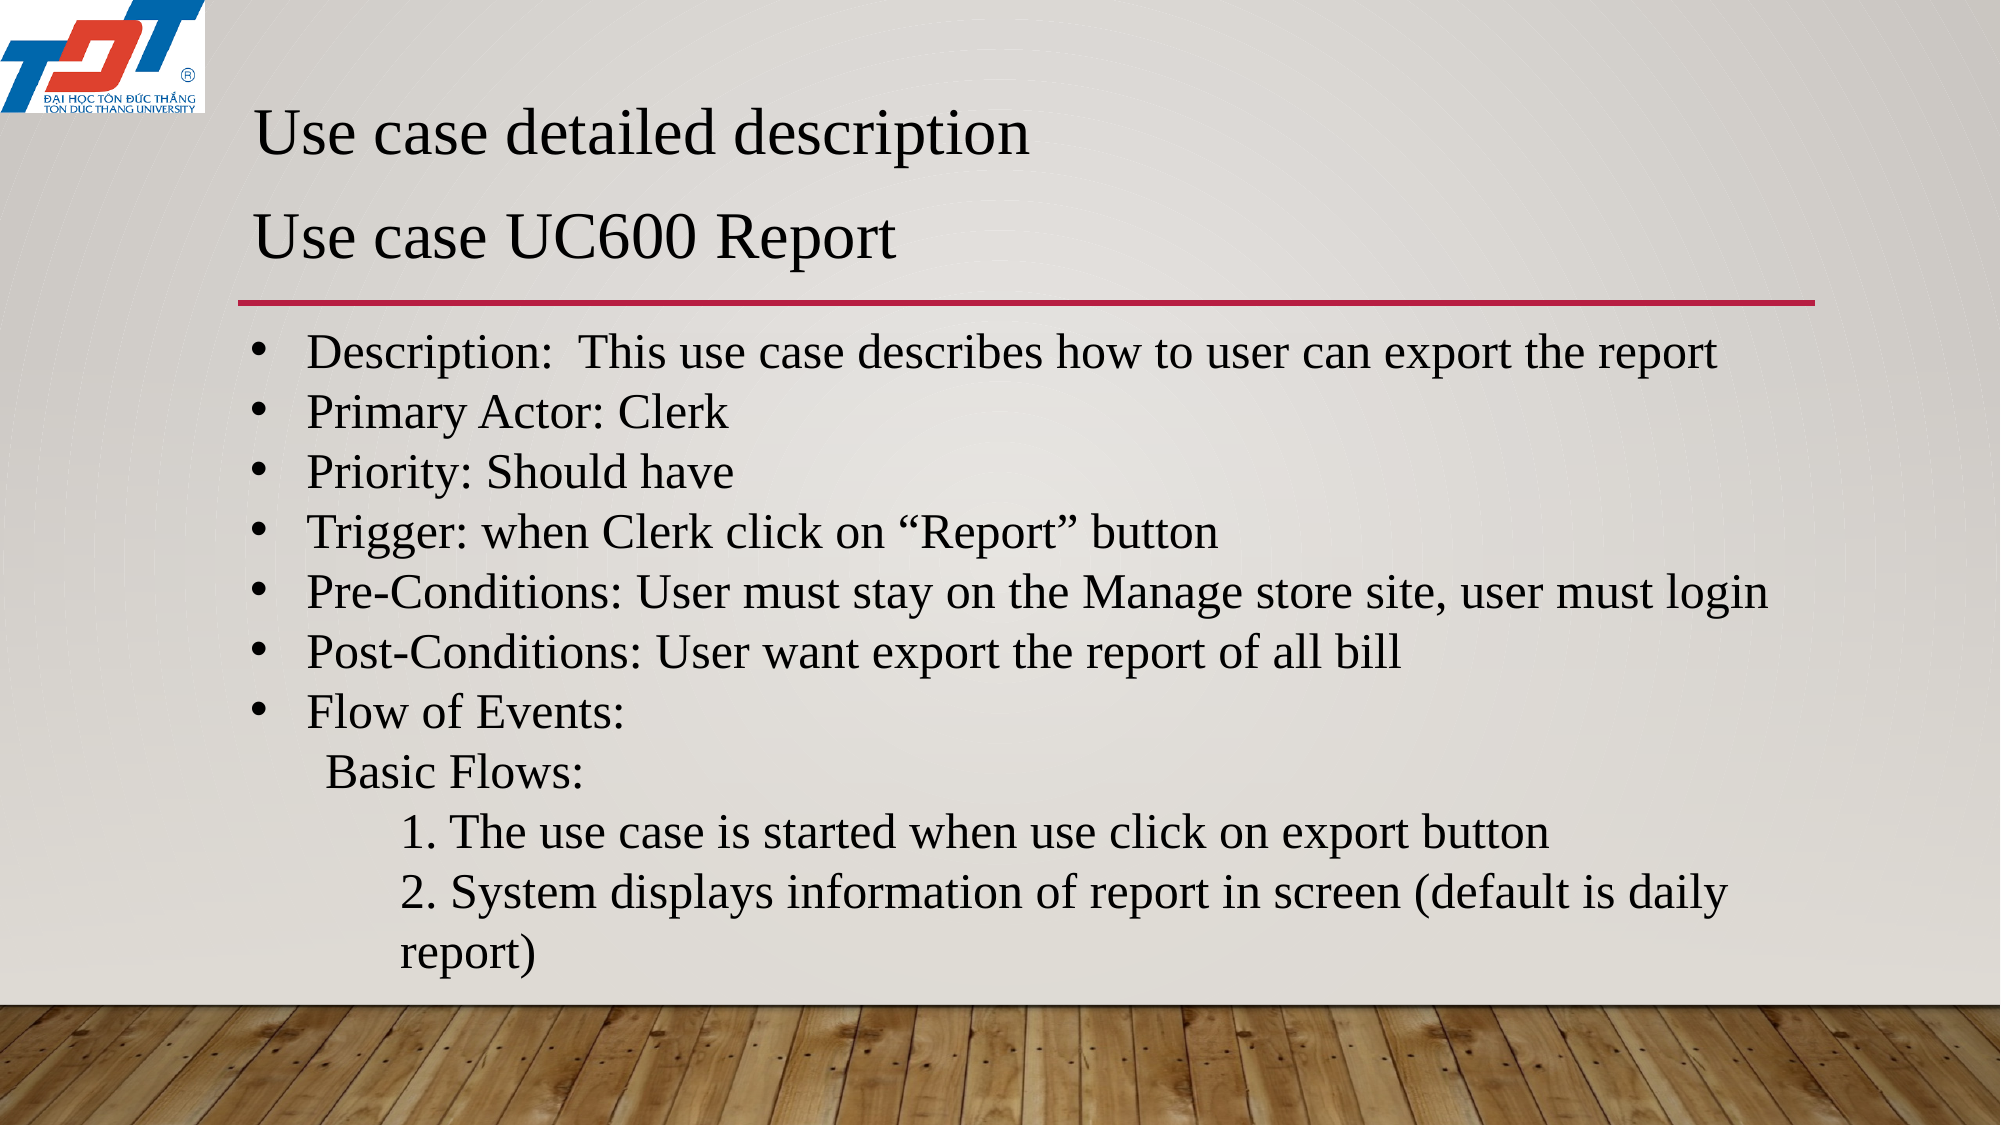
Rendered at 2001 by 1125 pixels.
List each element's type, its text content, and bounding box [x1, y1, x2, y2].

picture [0, 0, 205, 114]
picture [0, 1005, 2000, 1125]
text_box Use case UC600 Report [238, 184, 913, 279]
text_box Use case detailed description [238, 80, 1047, 176]
text_box Description: This use case describes how to user can export the report Primary Actor: Clerk Priority: Should have Trigger: when Clerk click on “Report” button Pre-Conditions: User must stay on the Manage store site, user must login Post-Conditions: User want export the report of all bill Flow of Events: Basic Flows: 1. The use case is started when use click on export button 2. System displays information of report in screen (default is daily report) [235, 310, 1822, 986]
